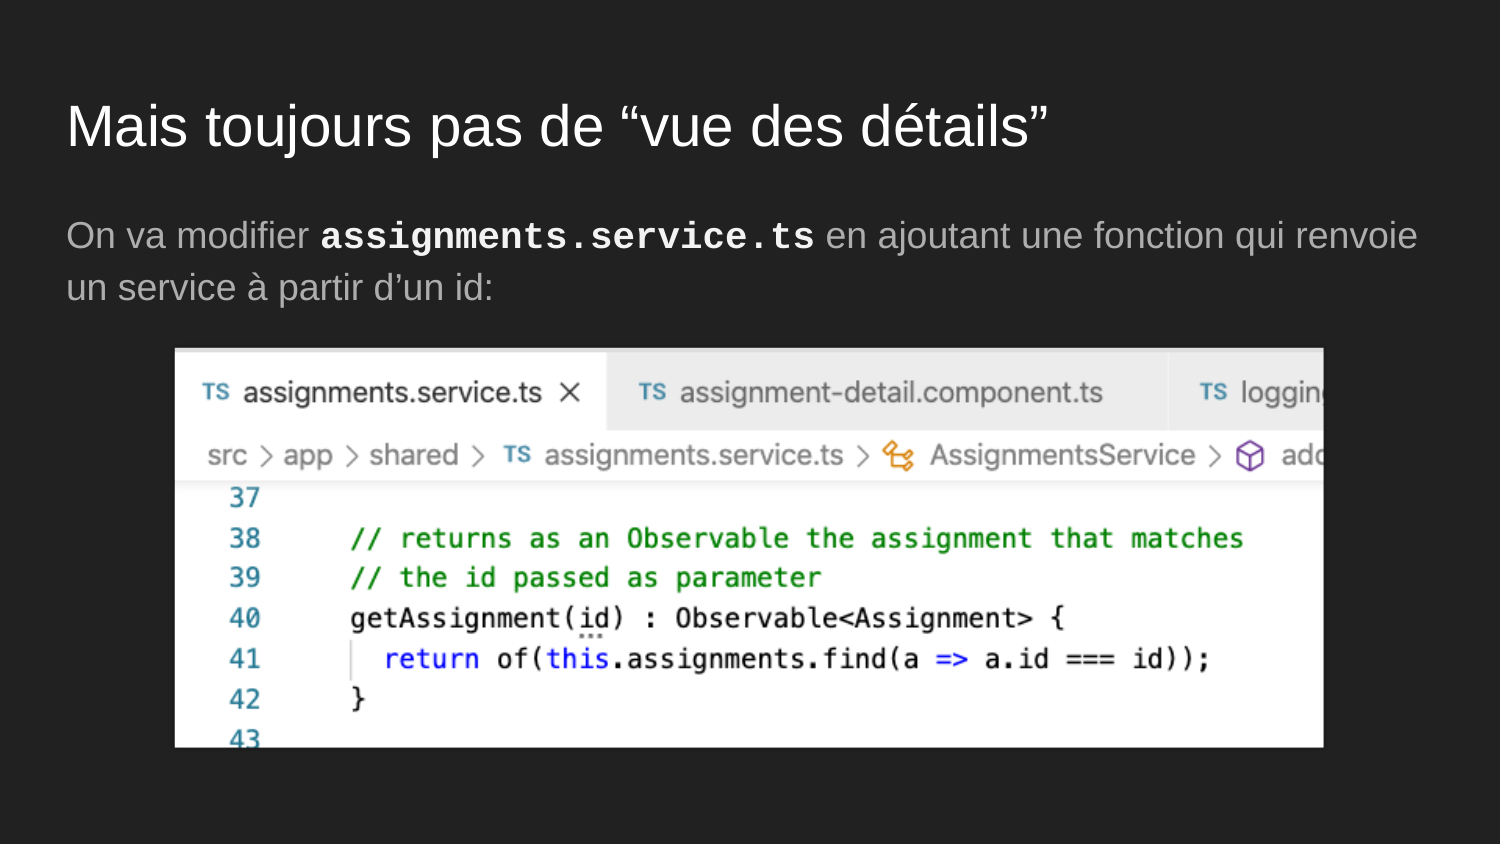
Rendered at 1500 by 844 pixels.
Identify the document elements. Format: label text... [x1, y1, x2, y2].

title Mais toujours pas de “vue des détails” [51, 72, 1449, 167]
list On va modifier assignments.service.ts en ajoutant une fonction qui renvoie un service à partir d’un id: [51, 189, 1449, 750]
picture [167, 339, 1333, 756]
